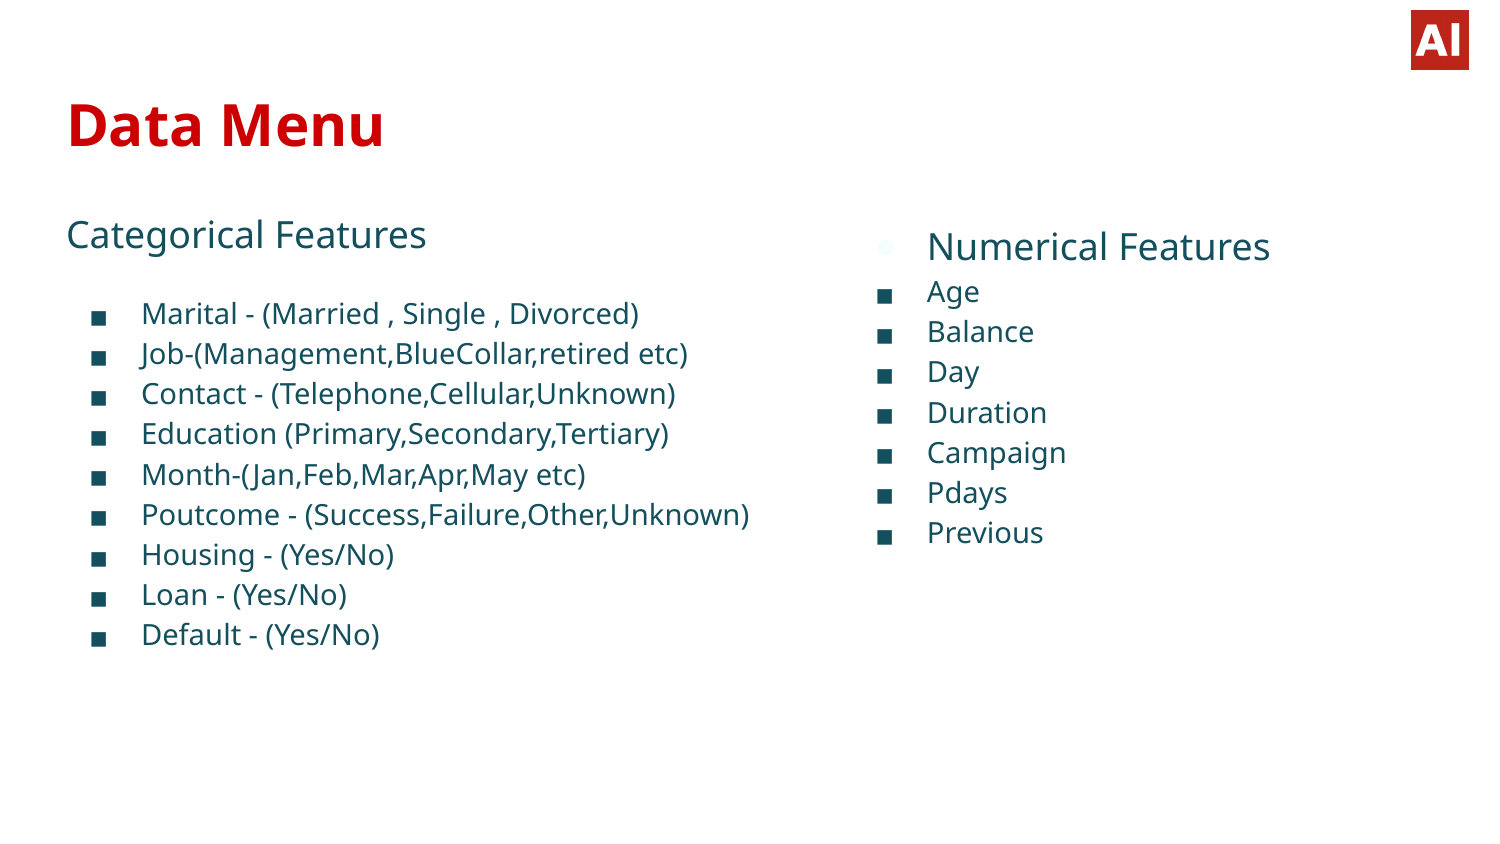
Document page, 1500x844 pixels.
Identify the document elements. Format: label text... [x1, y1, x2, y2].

list Numerical Features Age Balance Day Duration Campaign Pdays Previous [836, 201, 1449, 762]
picture [1411, 10, 1469, 70]
title Data Menu [51, 72, 1449, 168]
list Categorical Features Marital - (Married , Single , Divorced) Job-(Management,BlueCollar,retired etc) Contact - (Telephone,Cellular,Unknown) Education (Primary,Secondary,Tertiary) Month-(Jan,Feb,Mar,Apr,May etc) Poutcome - (Success,Failure,Other,Unknown) Housing - (Yes/No) Loan - (Yes/No) Default - (Yes/No) [51, 189, 837, 771]
